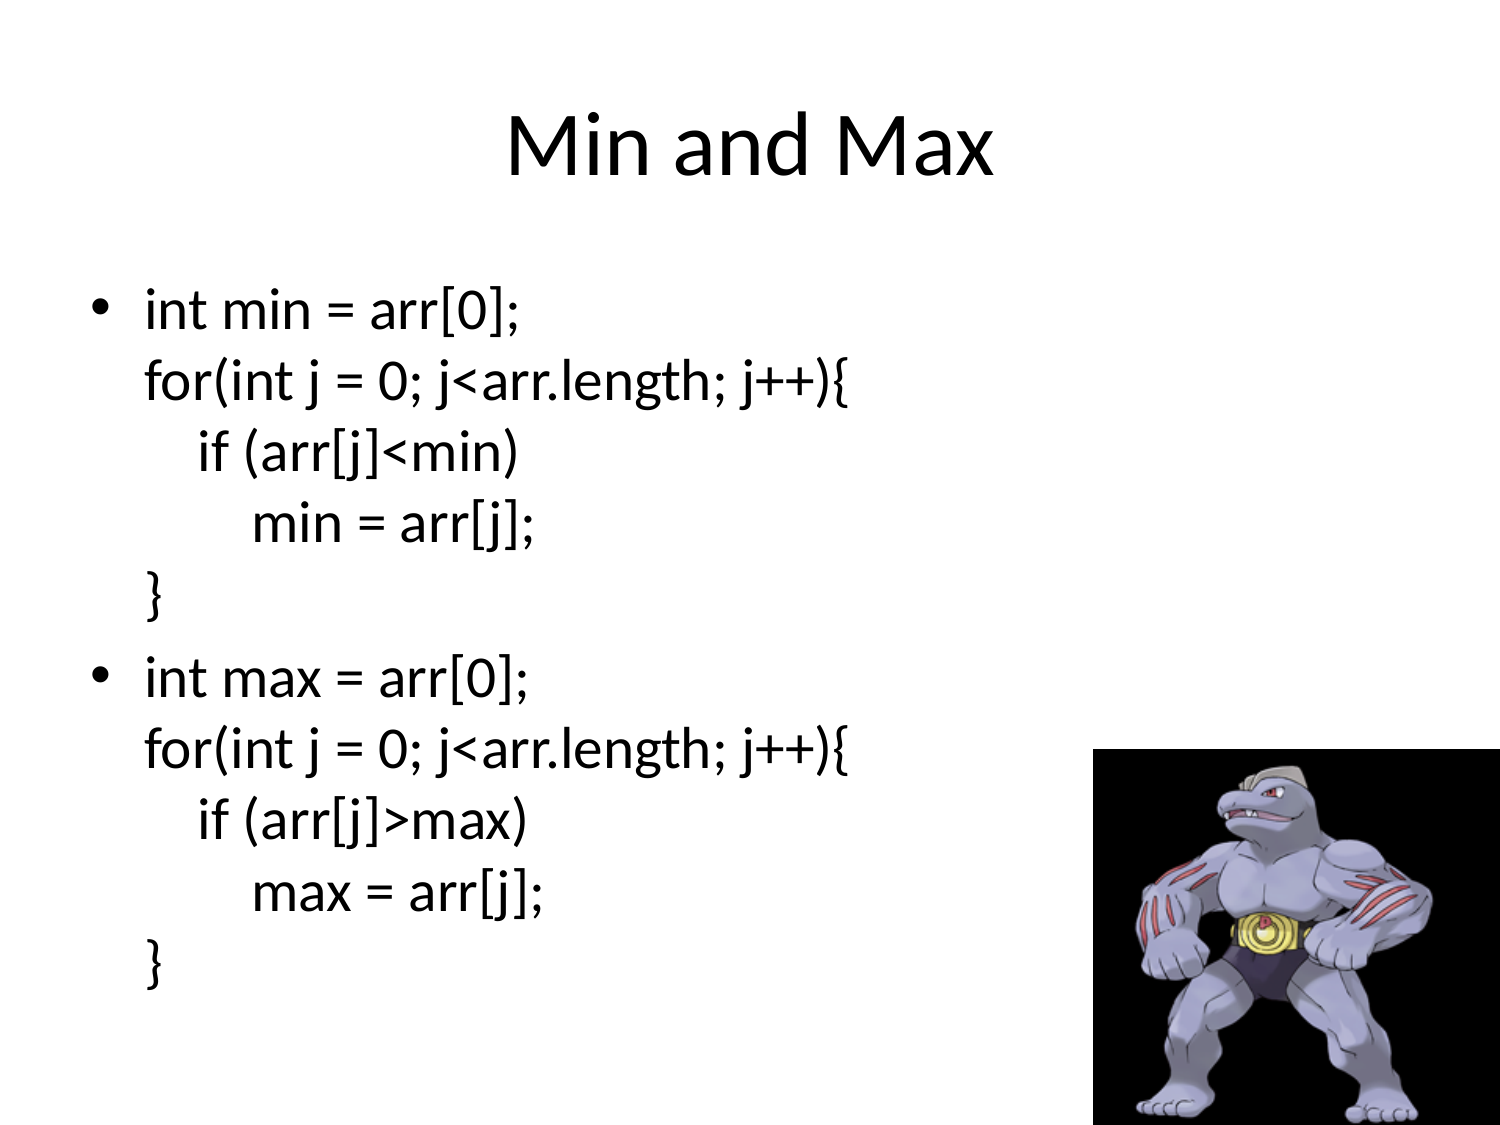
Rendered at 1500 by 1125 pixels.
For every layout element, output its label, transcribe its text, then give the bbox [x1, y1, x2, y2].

title Min and Max [75, 45, 1425, 233]
list int min = arr[0]; for(int j = 0; j<arr.length; j++){ if (arr[j]<min) min = arr[j]; } int max = arr[0]; for(int j = 0; j<arr.length; j++){ if (arr[j]>max) max = arr[j]; } [75, 262, 1425, 1005]
picture [1093, 749, 1500, 1125]
